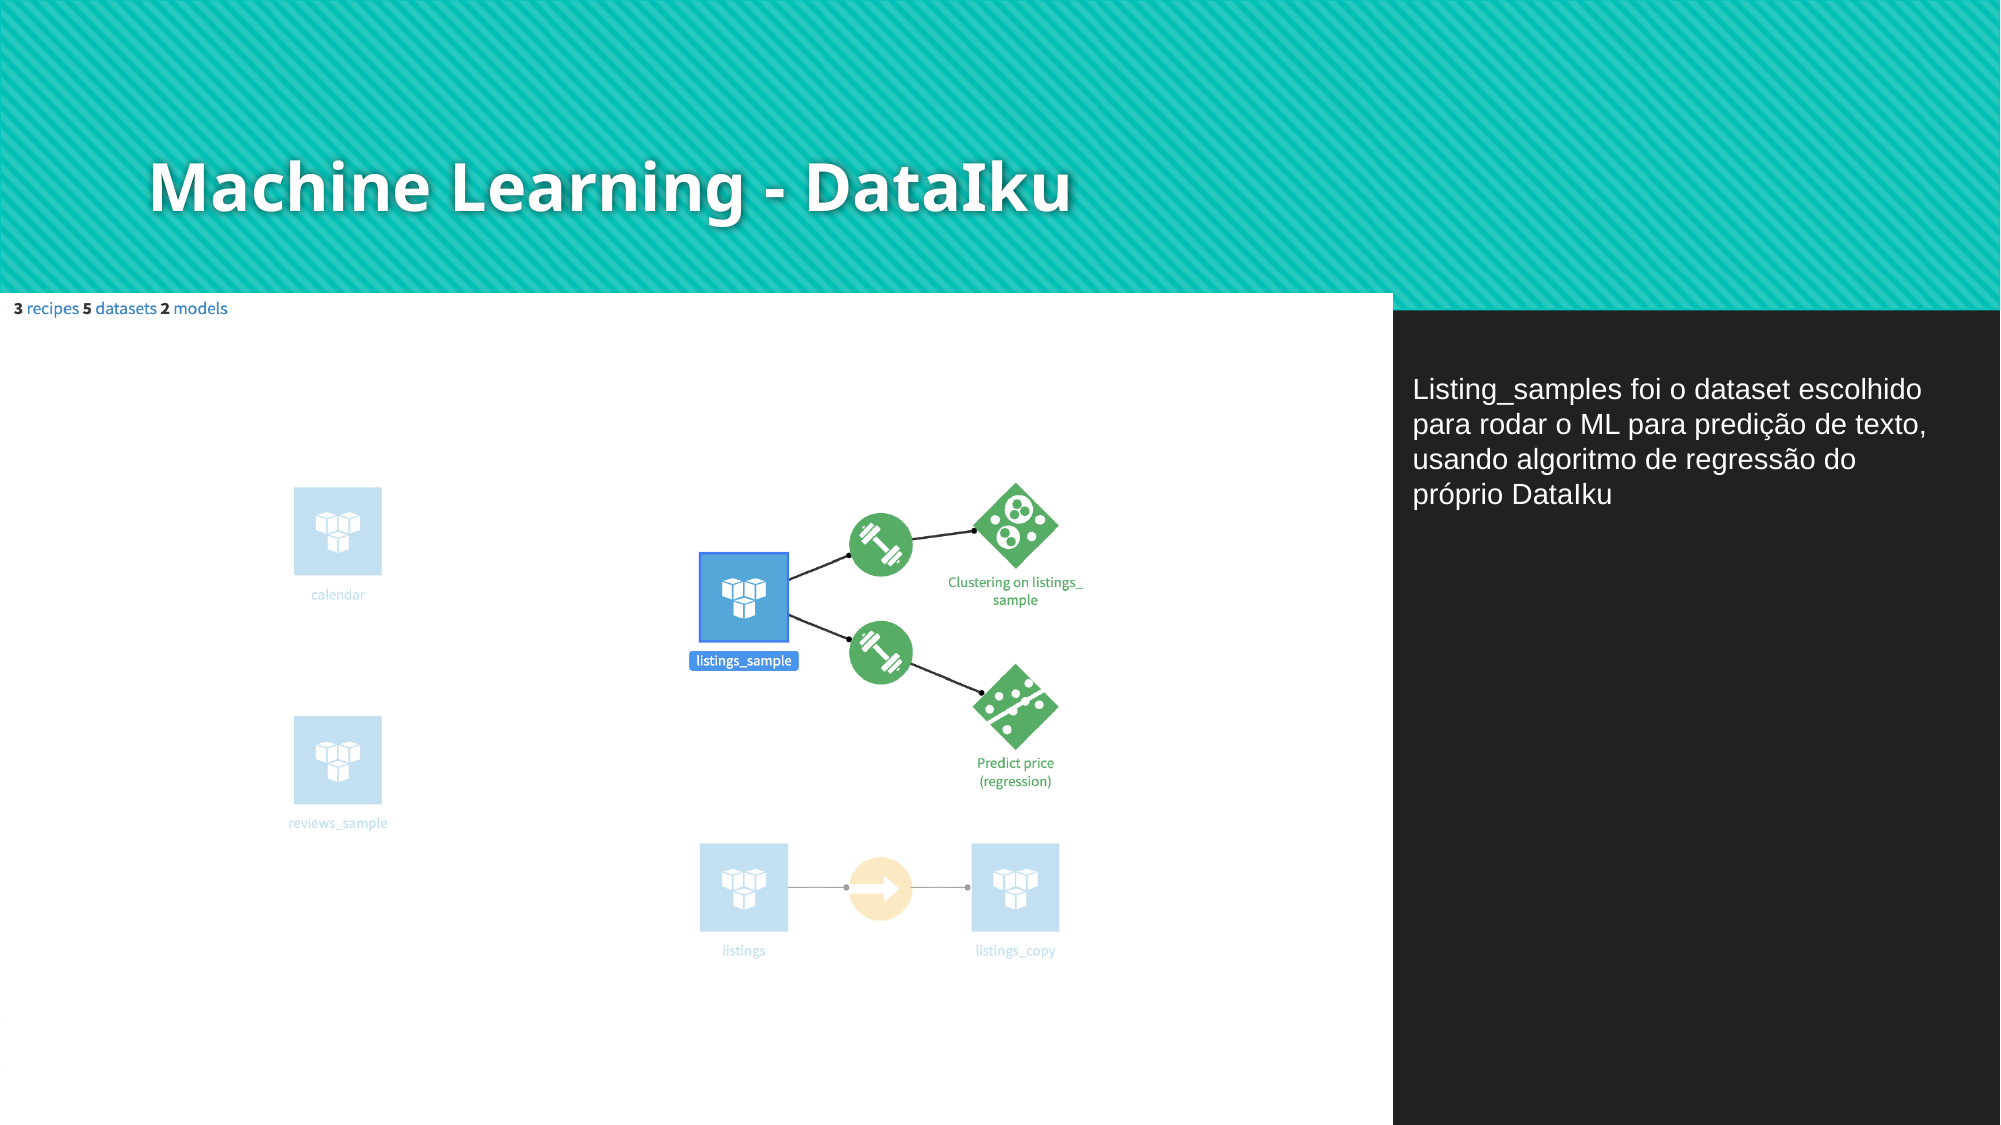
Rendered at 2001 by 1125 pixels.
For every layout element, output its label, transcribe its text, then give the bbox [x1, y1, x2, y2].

title Machine Learning - DataIku [132, 73, 1868, 233]
text_box Listing_samples foi o dataset escolhido para rodar o ML para predição de texto, usando algoritmo de regressão do próprio DataIku [1397, 363, 1950, 518]
picture [0, 1, 1999, 1125]
